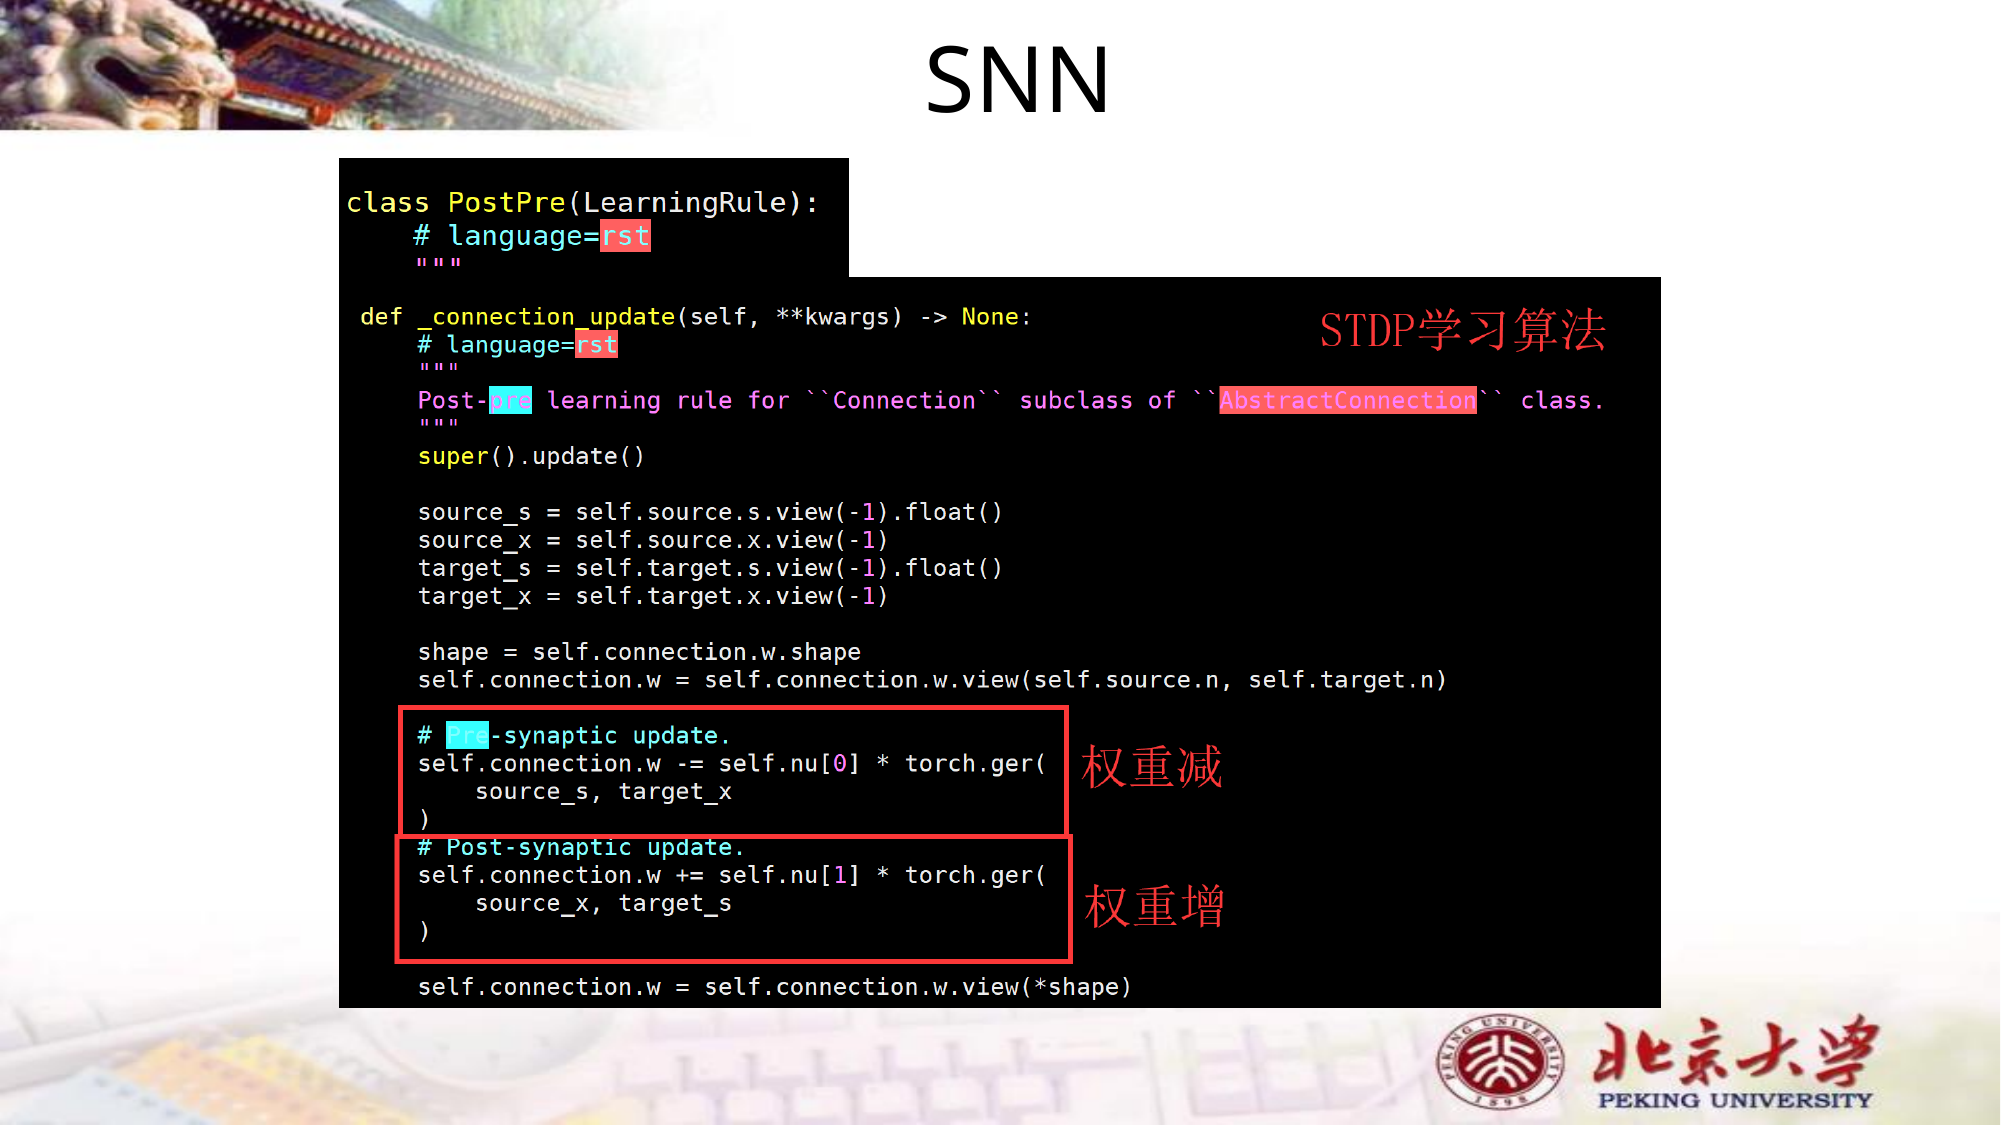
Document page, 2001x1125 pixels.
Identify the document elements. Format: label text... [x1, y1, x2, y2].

picture [0, 0, 2001, 1125]
text_box SNN [669, 13, 1371, 139]
